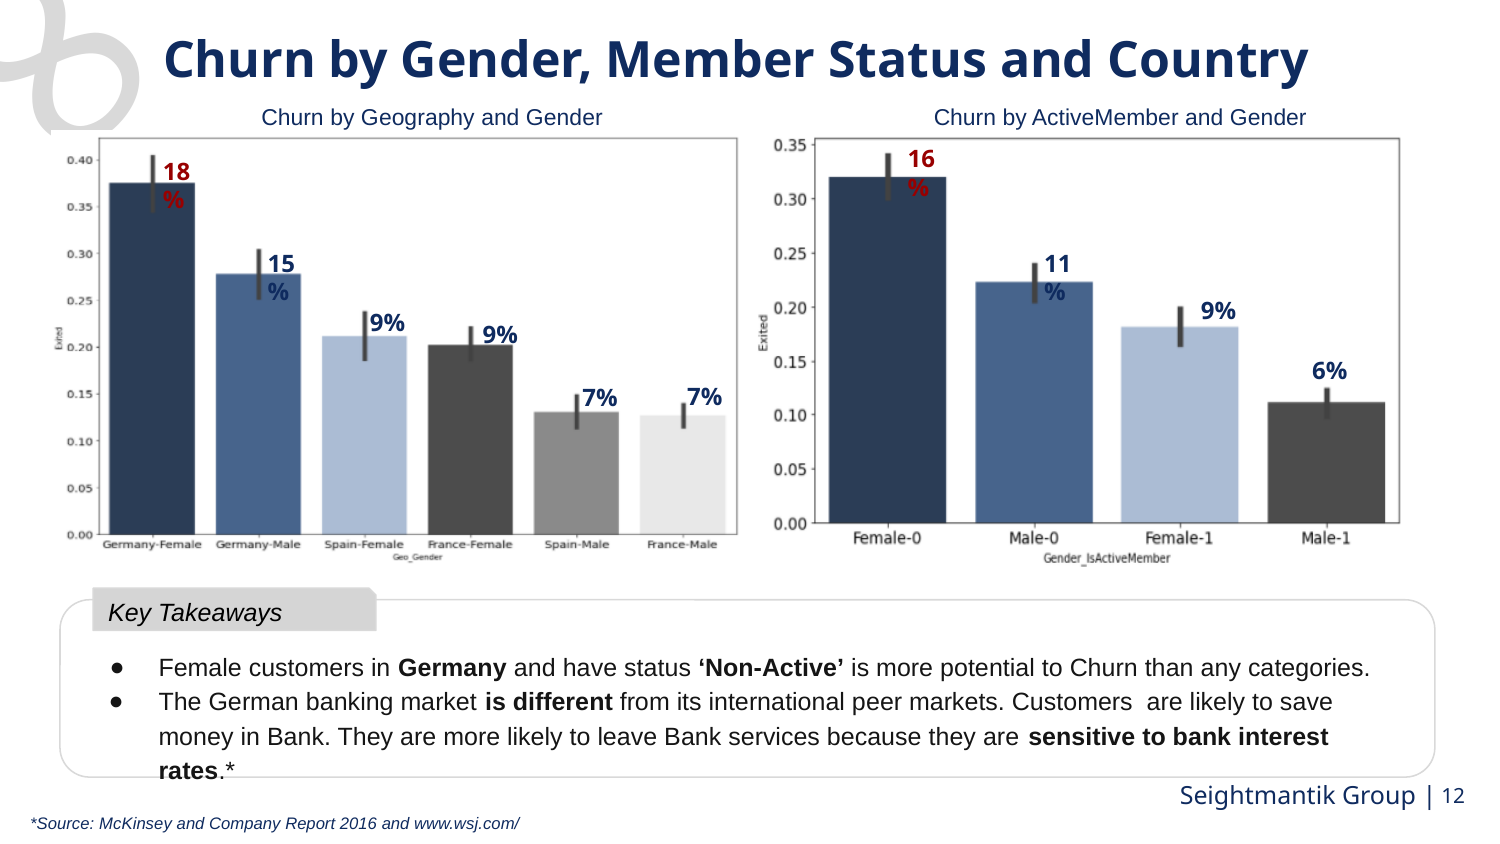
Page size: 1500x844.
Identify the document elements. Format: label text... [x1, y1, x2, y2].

text_box Churn by Geography and Gender [121, 83, 750, 128]
text_box *Source: McKinsey and Company Report 2016 and www.wsj.com/ [15, 798, 644, 844]
title Churn by Gender, Member Status and Country [148, 12, 1403, 109]
slide_number ‹#› [1389, 764, 1480, 830]
picture [51, 130, 1412, 577]
text_box Churn by ActiveMember and Gender [805, 83, 1435, 145]
text_box Key Takeaways [93, 588, 376, 631]
text_box Female customers in Germany and have status ‘Non-Active’ is more potential to Churn than any categories. The German banking market is different from its international peer markets. Customers are likely to save money in Bank. They are more likely to leave Bank services because they are sensitive to bank interest rates.* [59, 599, 1435, 778]
